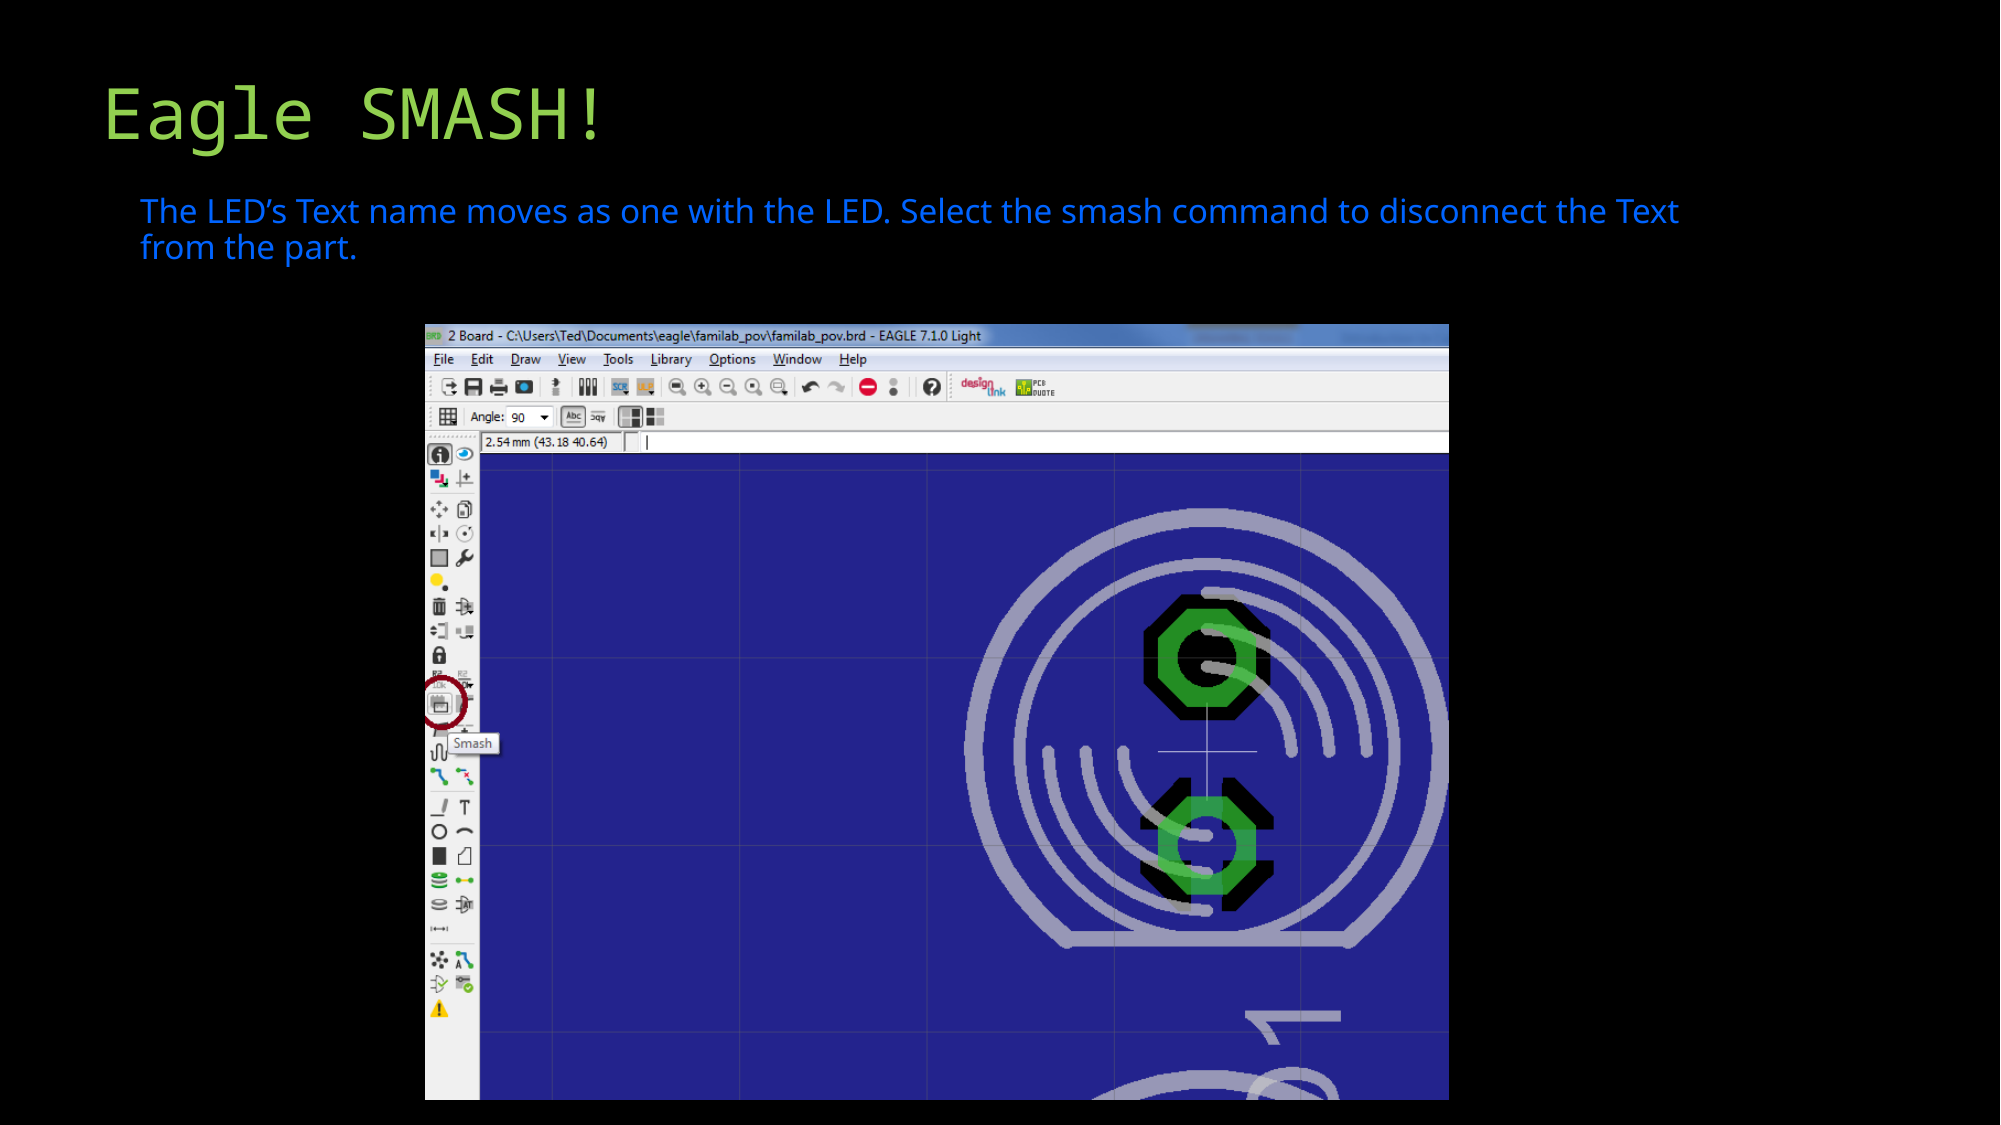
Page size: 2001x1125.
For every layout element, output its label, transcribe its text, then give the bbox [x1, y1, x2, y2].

title Eagle SMASH! [87, 37, 1738, 163]
picture [424, 324, 1449, 1100]
list The LED’s Text name moves as one with the LED. Select the smash command to disconnect the Text from the part. [125, 187, 1750, 1000]
